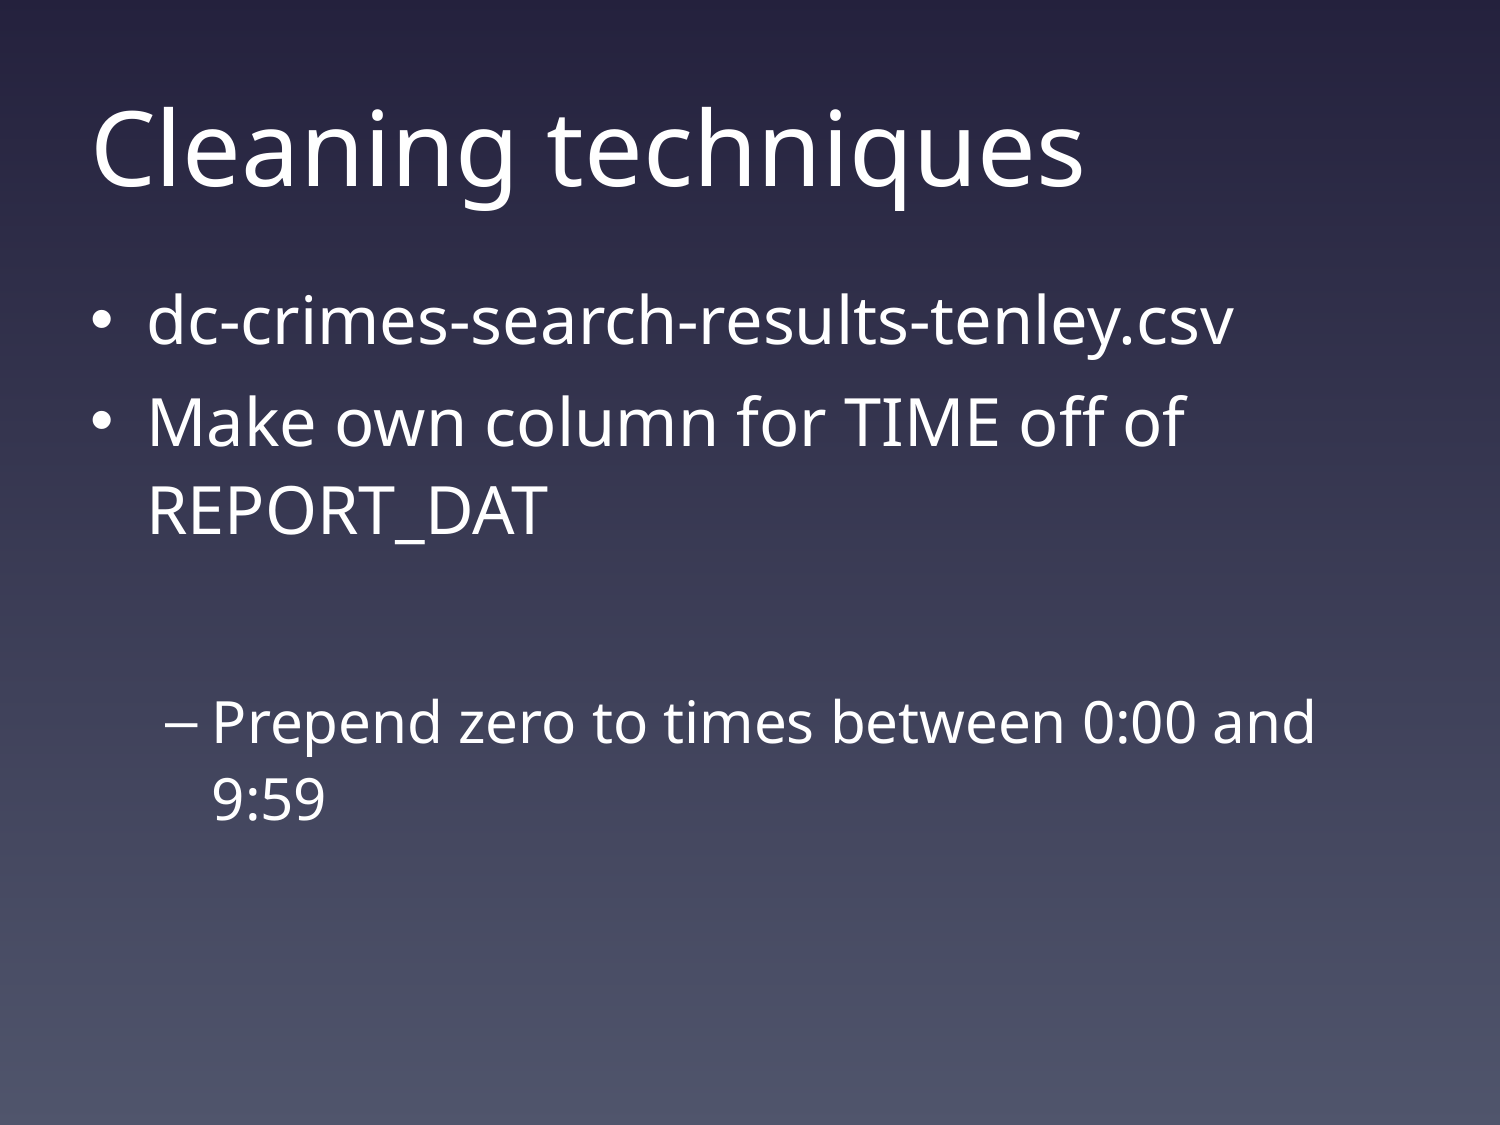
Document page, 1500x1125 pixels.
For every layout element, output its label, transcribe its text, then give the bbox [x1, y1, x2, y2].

title Cleaning techniques [75, 75, 1425, 262]
list dc-crimes-search-results-tenley.csv Make own column for TIME off of REPORT_DAT Prepend zero to times between 0:00 and 9:59 [75, 262, 1425, 1005]
